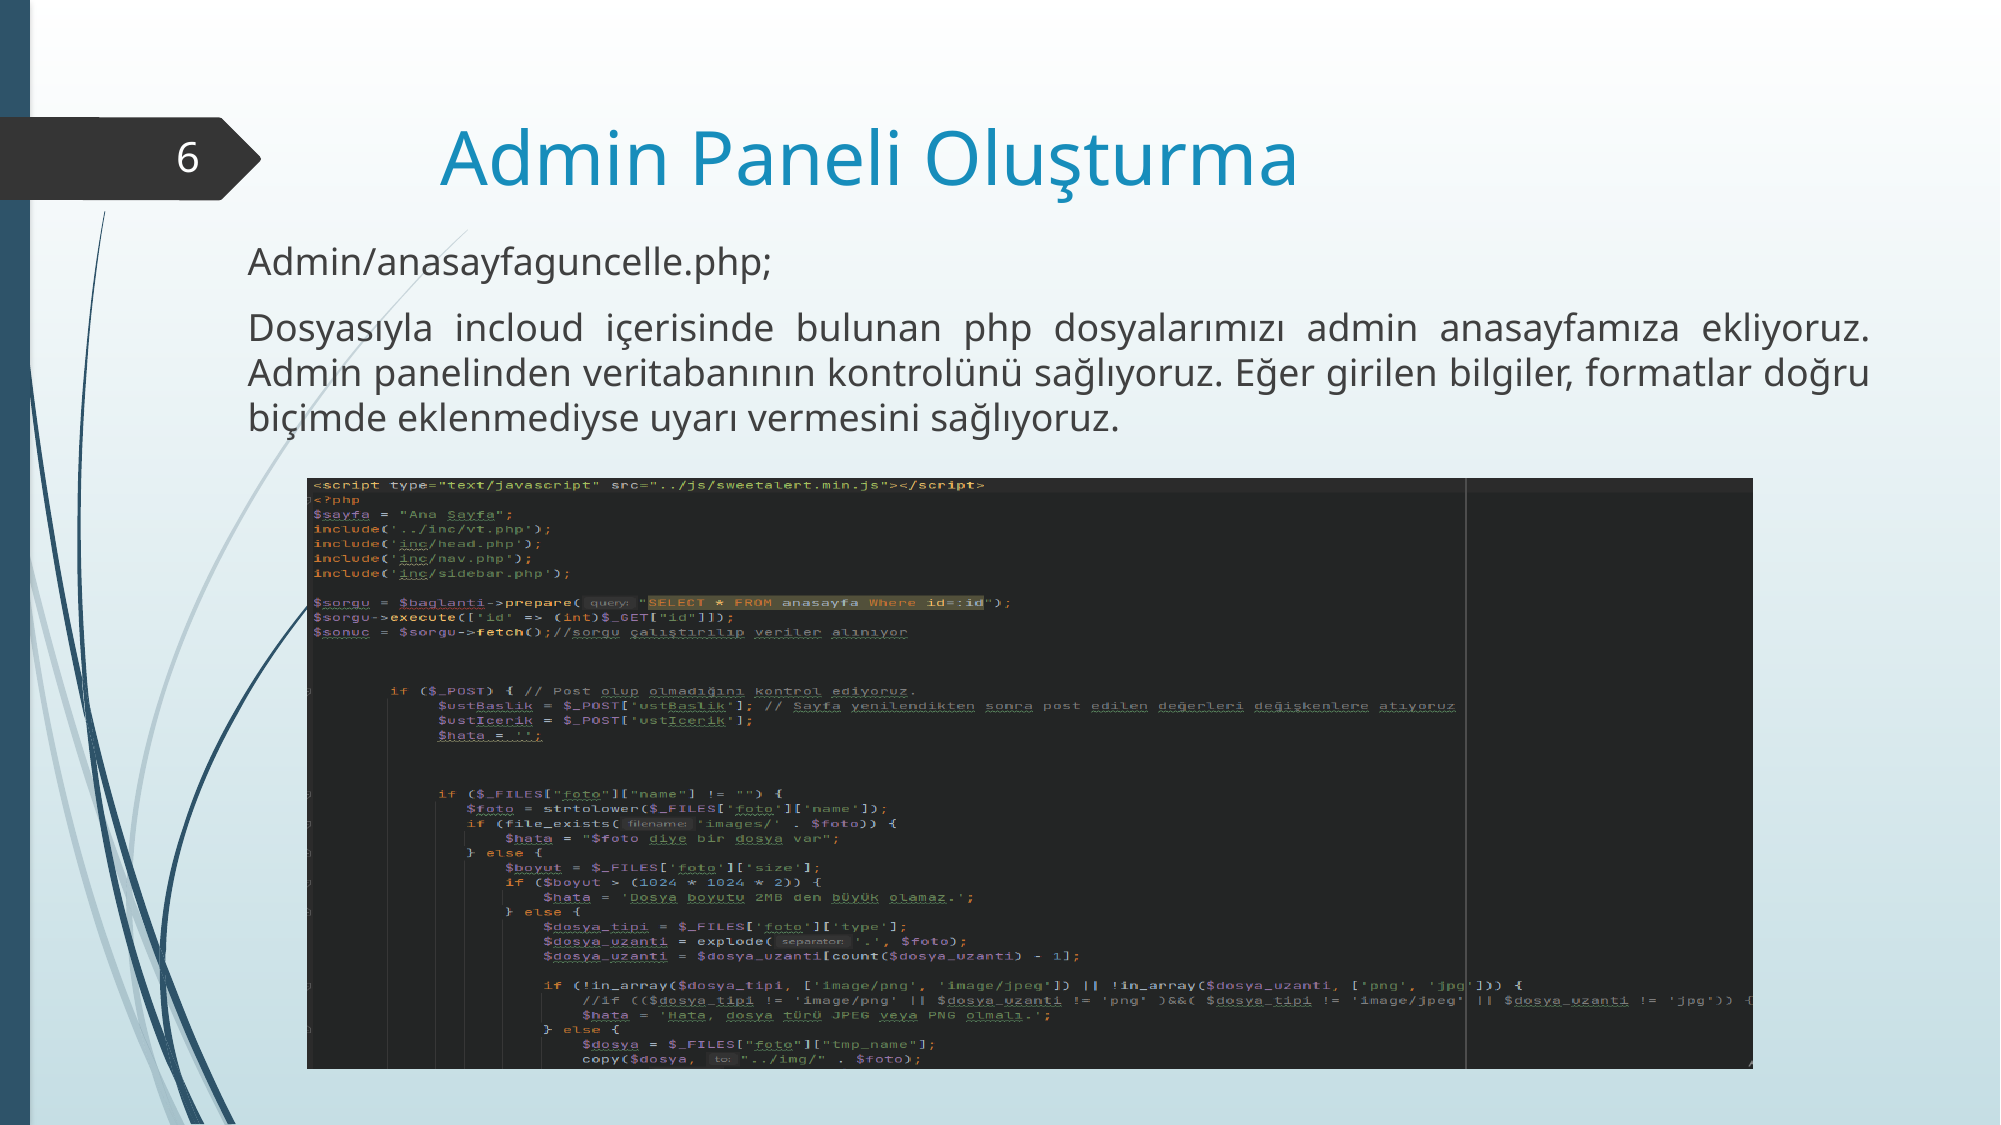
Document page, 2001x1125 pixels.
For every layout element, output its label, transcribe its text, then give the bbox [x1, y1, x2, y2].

list Admin/anasayfaguncelle.php; Dosyasıyla incloud içerisinde bulunan php dosyalarımızı admin anasayfamıza ekliyoruz. Admin panelinden veritabanının kontrolünü sağlıyoruz. Eğer girilen bilgiler, formatlar doğru biçimde eklenmediyse uyarı vermesini sağlıyoruz. [232, 230, 1888, 602]
title Admin Paneli Oluşturma [425, 102, 1888, 230]
picture [306, 478, 1753, 1070]
slide_number 6 [87, 129, 216, 190]
